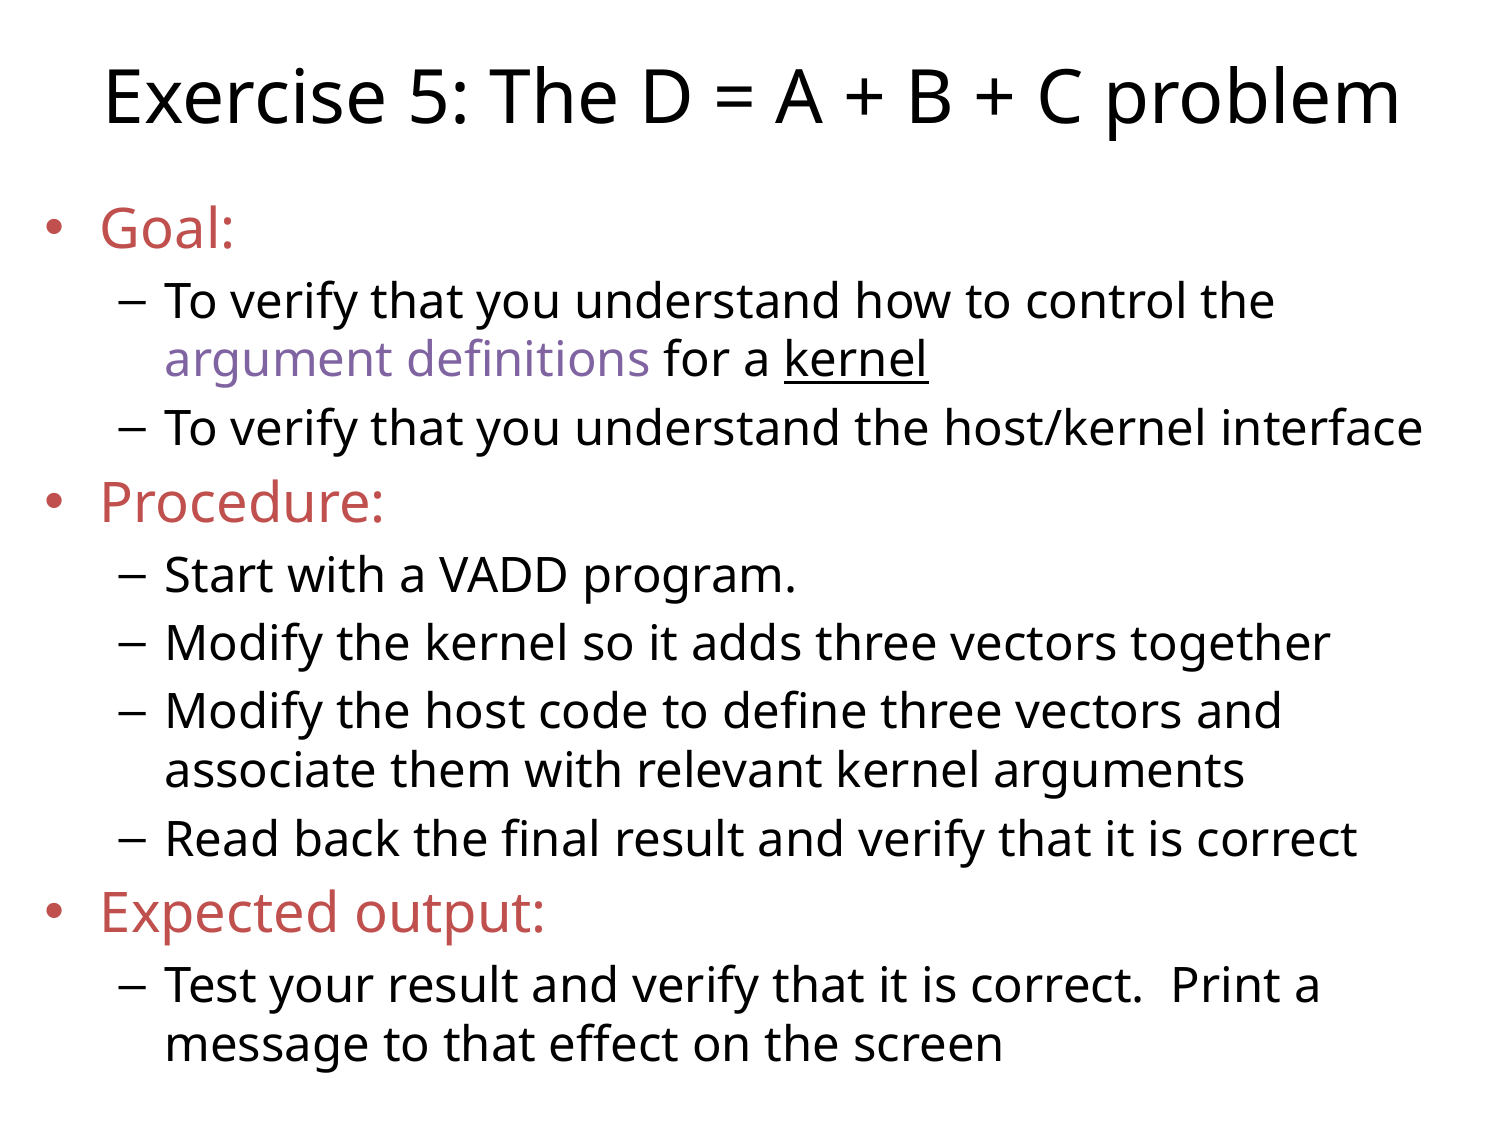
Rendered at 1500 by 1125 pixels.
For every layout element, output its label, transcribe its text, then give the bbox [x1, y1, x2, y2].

text_box Exercise 5: The D = A + B + C problem [5, 0, 1500, 188]
text_box Goal: To verify that you understand how to control the argument definitions for a kernel To verify that you understand the host/kernel interface Procedure: Start with a VADD program. Modify the kernel so it adds three vectors together Modify the host code to define three vectors and associate them with relevant kernel arguments Read back the final result and verify that it is correct Expected output: Test your result and verify that it is correct. Print a message to that effect on the screen [29, 184, 1471, 1094]
